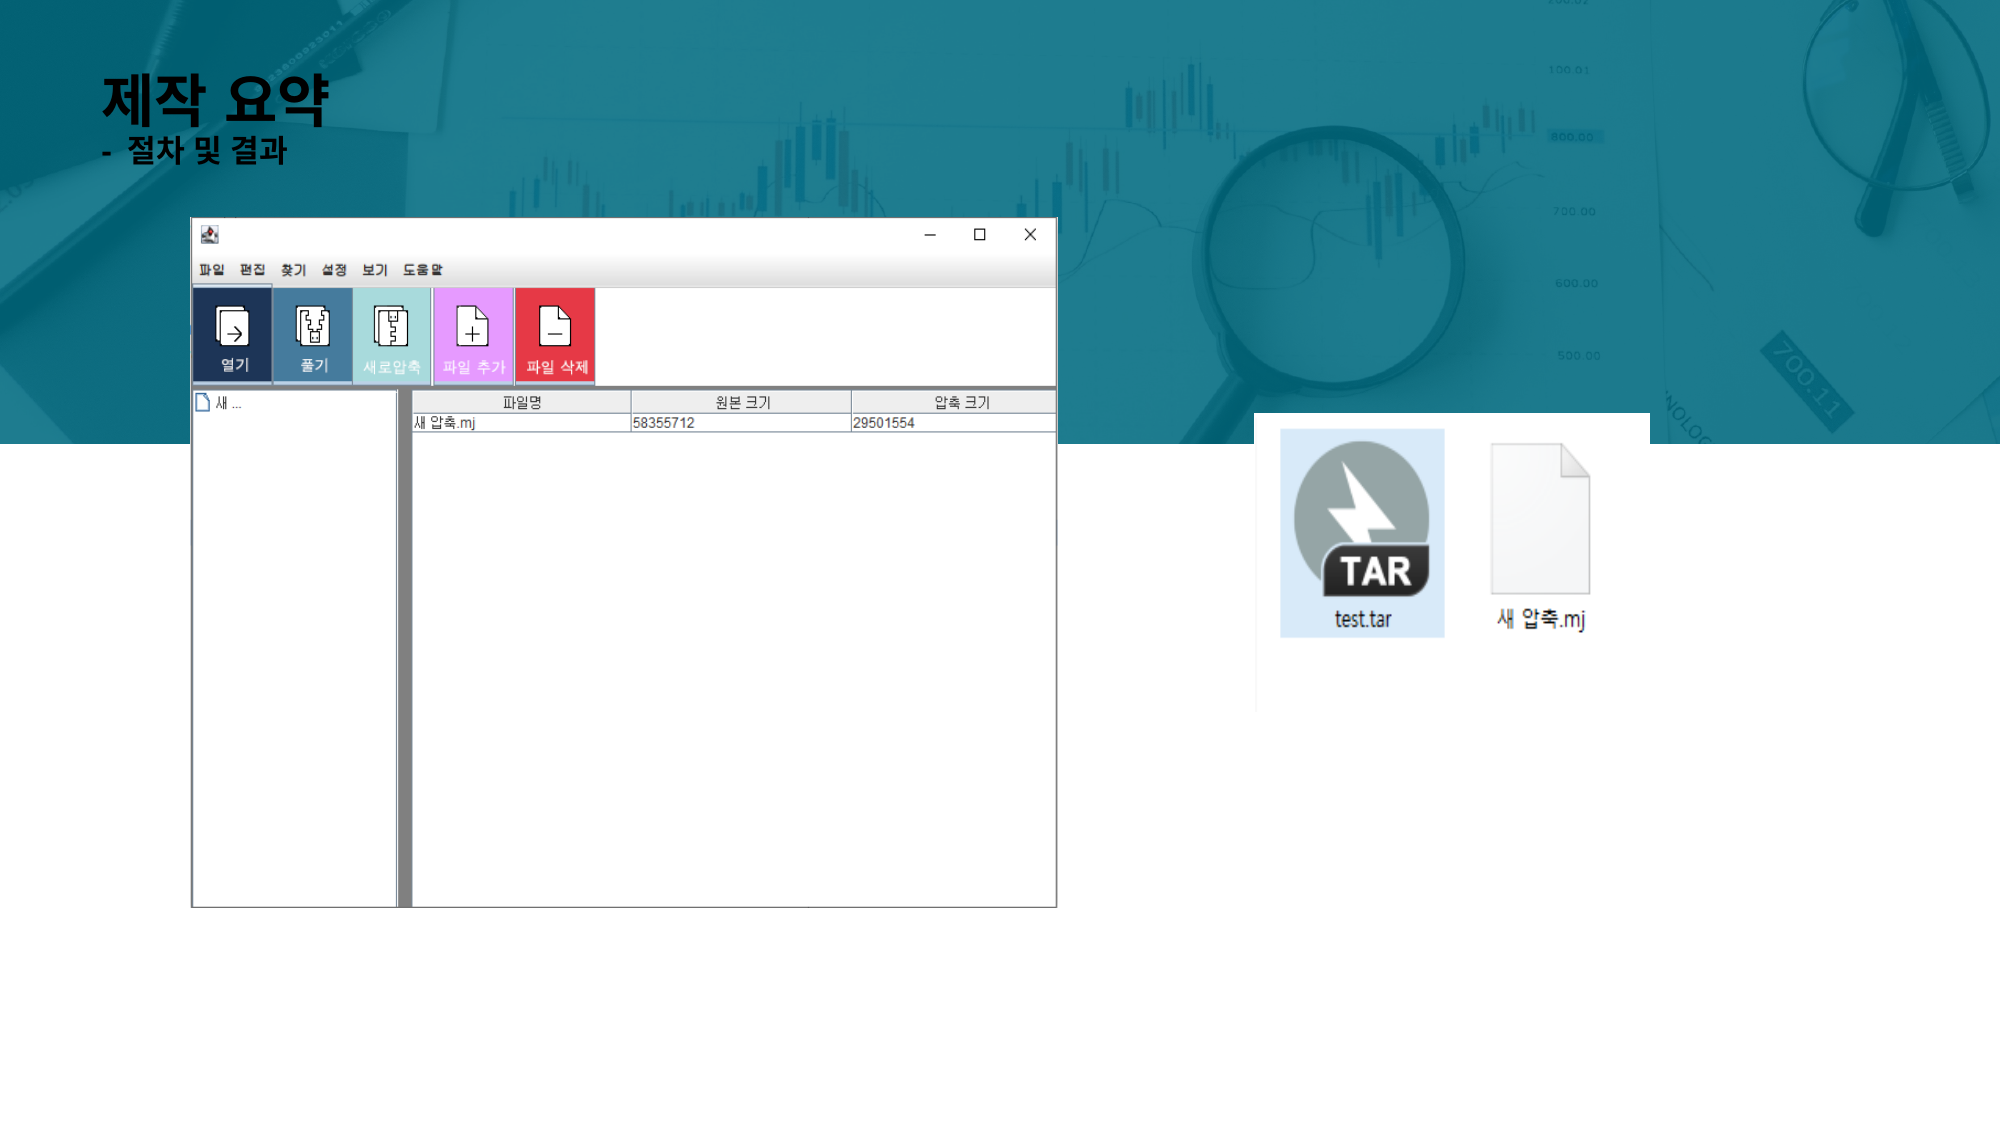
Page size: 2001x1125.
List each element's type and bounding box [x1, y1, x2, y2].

picture [0, 0, 2000, 908]
